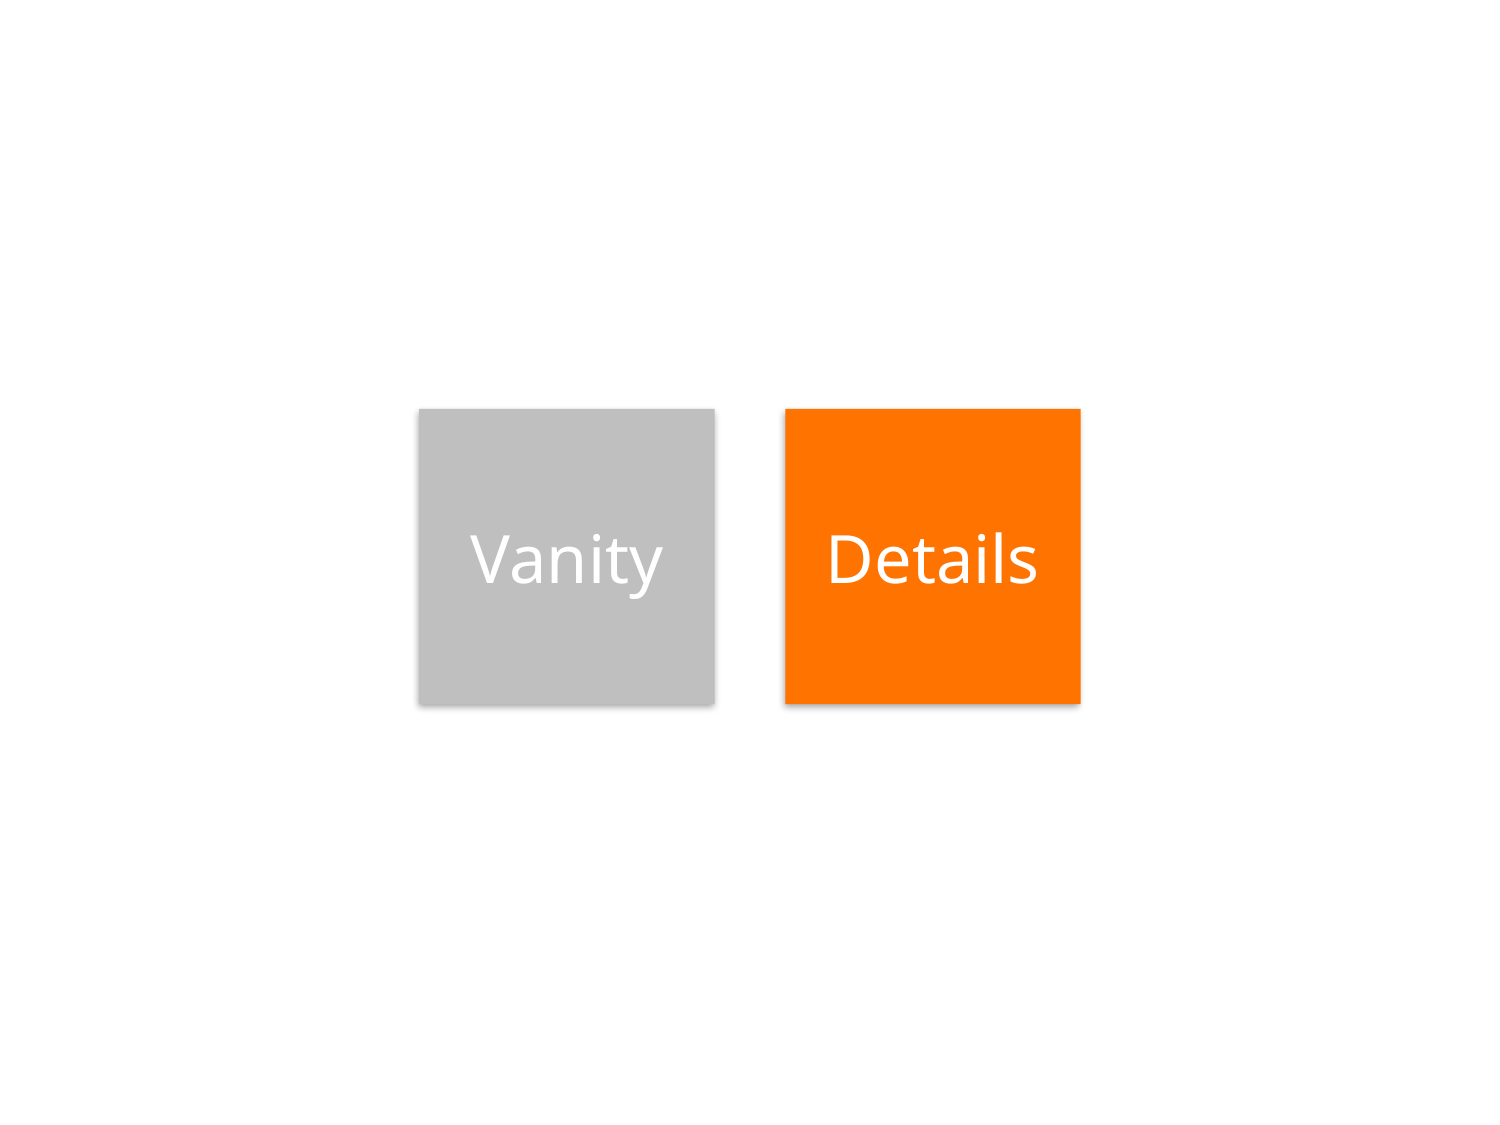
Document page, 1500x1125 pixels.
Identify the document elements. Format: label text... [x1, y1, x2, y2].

text_box Details [785, 408, 1081, 705]
text_box Vanity [418, 408, 715, 705]
